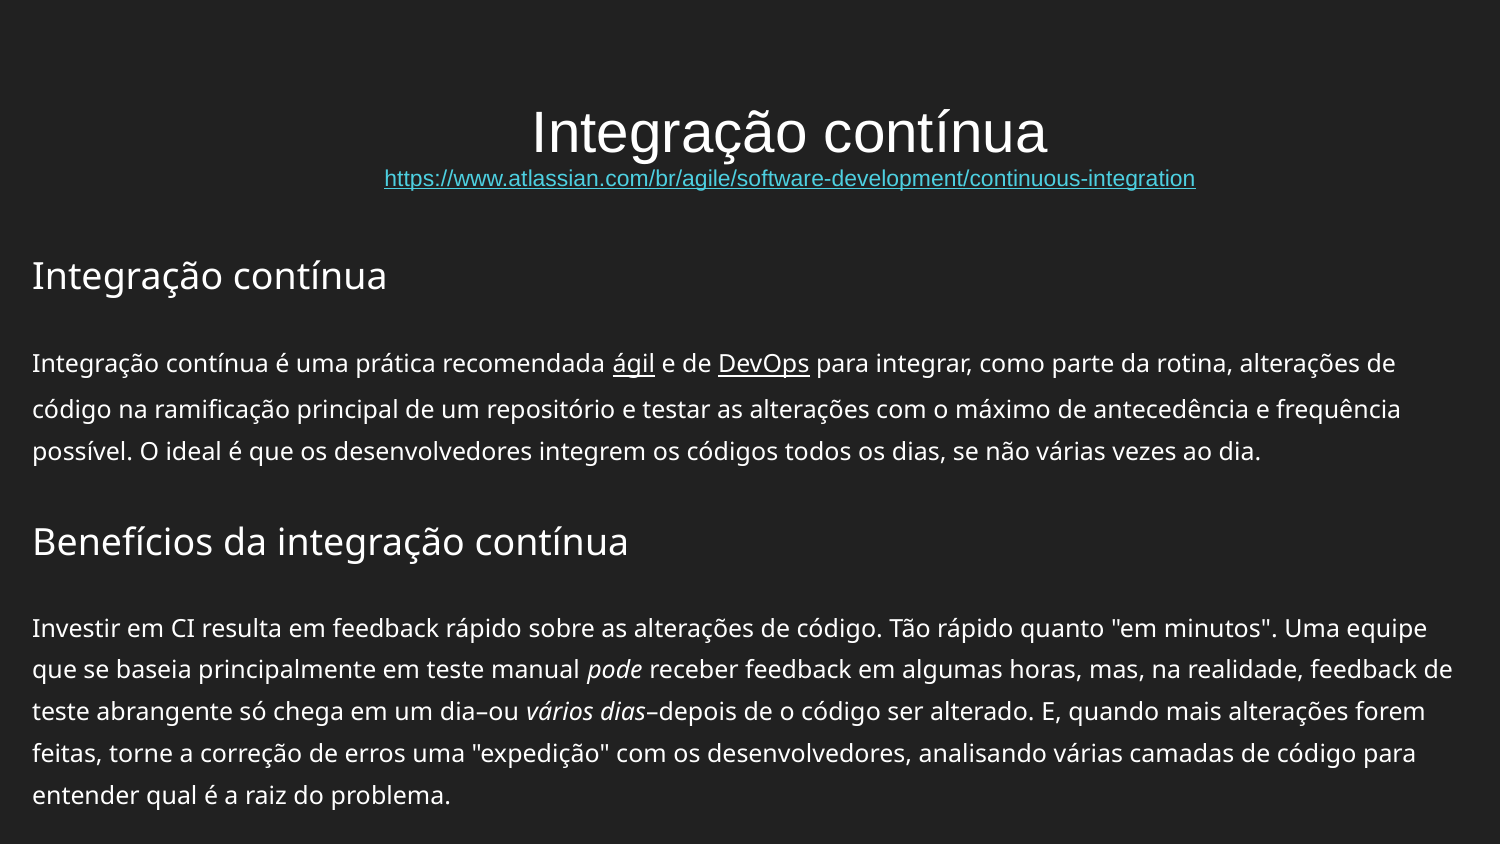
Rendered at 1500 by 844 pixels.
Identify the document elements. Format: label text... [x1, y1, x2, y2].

text_box Integração contínua Integração contínua é uma prática recomendada ágil e de DevOps para integrar, como parte da rotina, alterações de código na ramificação principal de um repositório e testar as alterações com o máximo de antecedência e frequência possível. O ideal é que os desenvolvedores integrem os códigos todos os dias, se não várias vezes ao dia. Benefícios da integração contínua Investir em CI resulta em feedback rápido sobre as alterações de código. Tão rápido quanto "em minutos". Uma equipe que se baseia principalmente em teste manual pode receber feedback em algumas horas, mas, na realidade, feedback de teste abrangente só chega em um dia–ou vários dias–depois de o código ser alterado. E, quando mais alterações forem feitas, torne a correção de erros uma "expedição" com os desenvolvedores, analisando várias camadas de código para entender qual é a raiz do problema. [17, 221, 1483, 844]
title Integração contínua https://www.atlassian.com/br/agile/software-development/continuous-integration [212, 78, 1368, 221]
